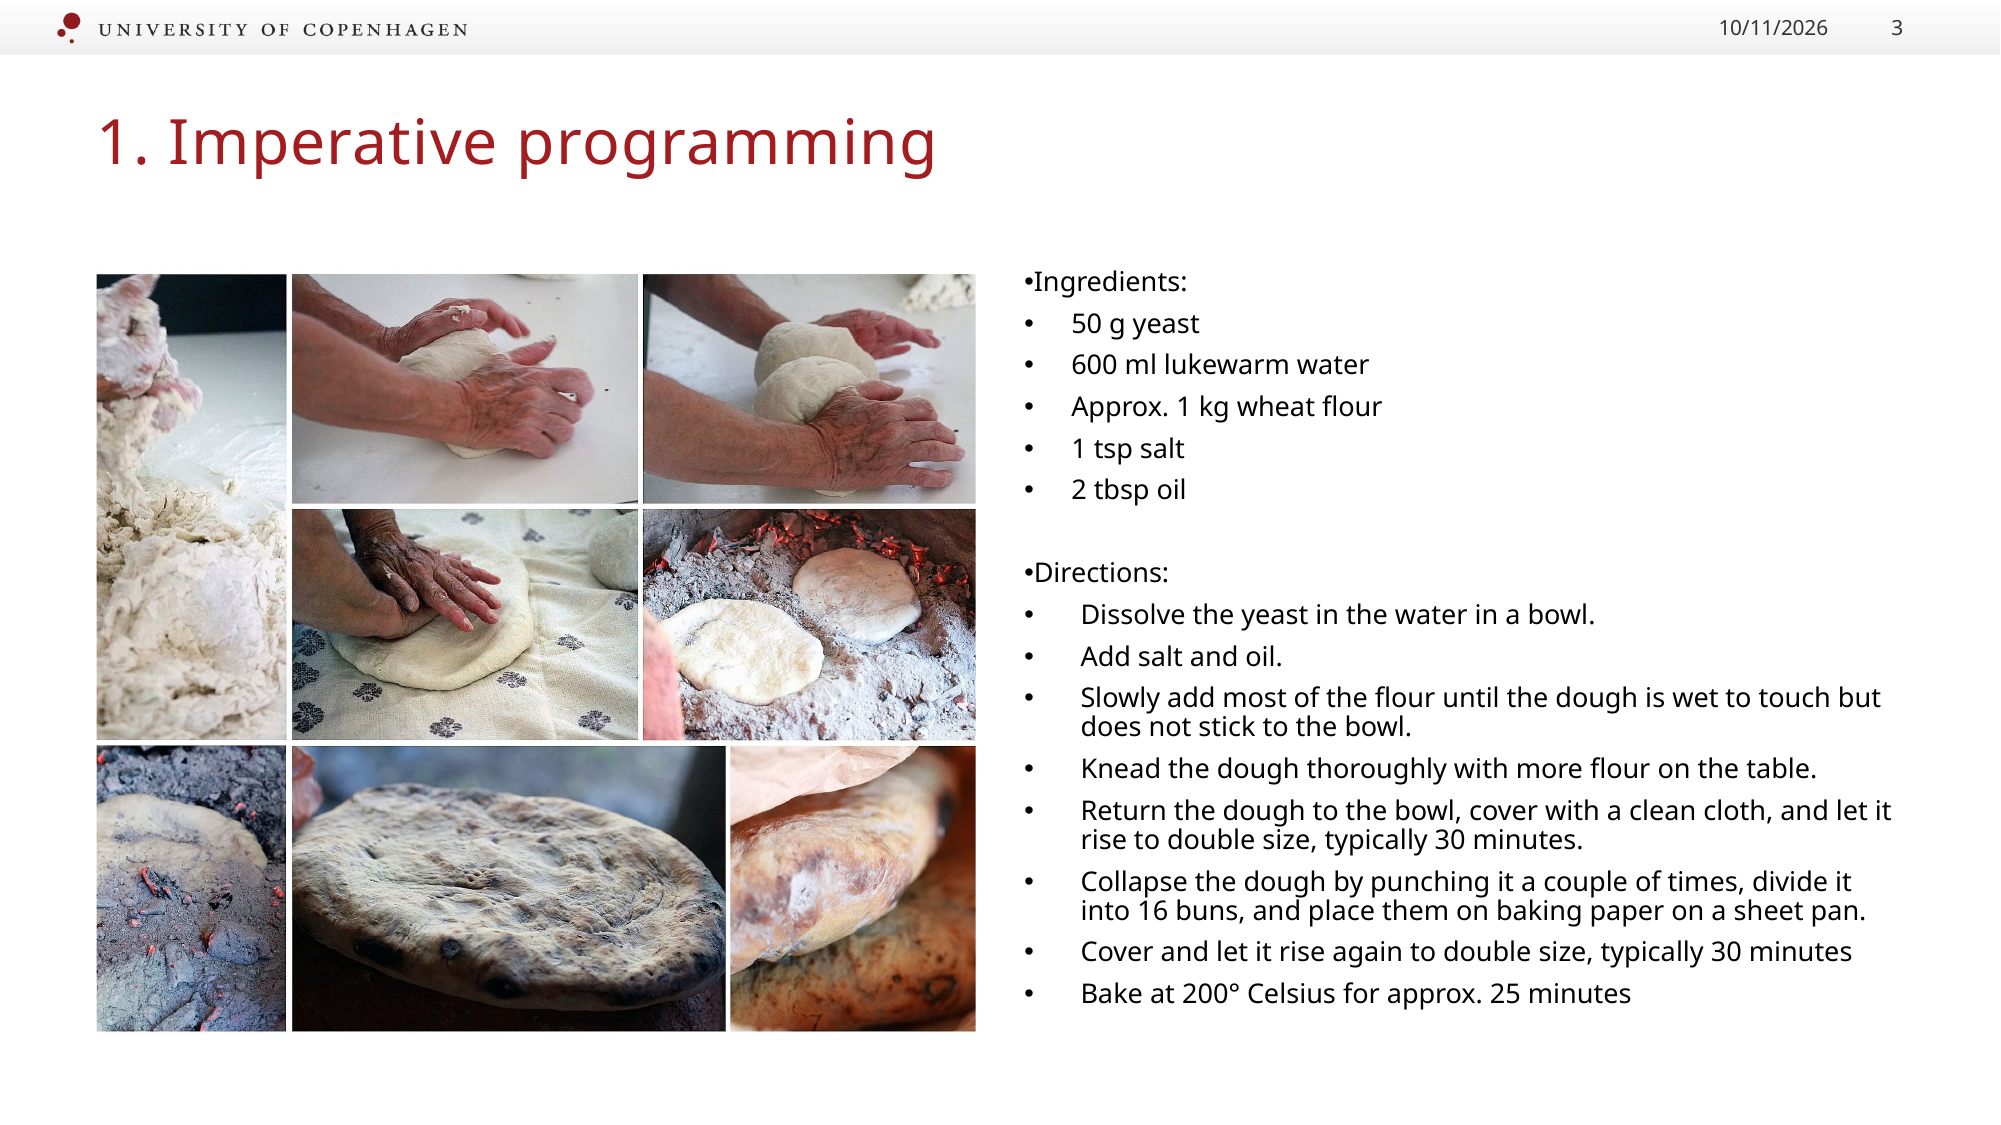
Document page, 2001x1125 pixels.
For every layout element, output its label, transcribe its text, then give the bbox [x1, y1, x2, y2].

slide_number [1694, 14, 1829, 43]
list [96, 268, 976, 1036]
text_box Ingredients: 50 g yeast 600 ml lukewarm water Approx. 1 kg wheat flour 1 tsp salt 2 tbsp oil Directions: Dissolve the yeast in the water in a bowl. Add salt and oil. Slowly add most of the flour until the dough is wet to touch but does not stick to the bowl. Knead the dough thoroughly with more flour on the table. Return the dough to the bowl, cover with a clean cloth, and let it rise to double size, typically 30 minutes. Collapse the dough by punching it a couple of times, divide it into 16 buns, and place them on baking paper on a sheet pan. Cover and let it rise again to double size, typically 30 minutes Bake at 200° Celsius for approx. 25 minutes [1024, 268, 1903, 1036]
picture [92, 15, 475, 42]
title 1. Imperative programming [96, 101, 1904, 244]
slide_number 3 [1840, 14, 1904, 43]
